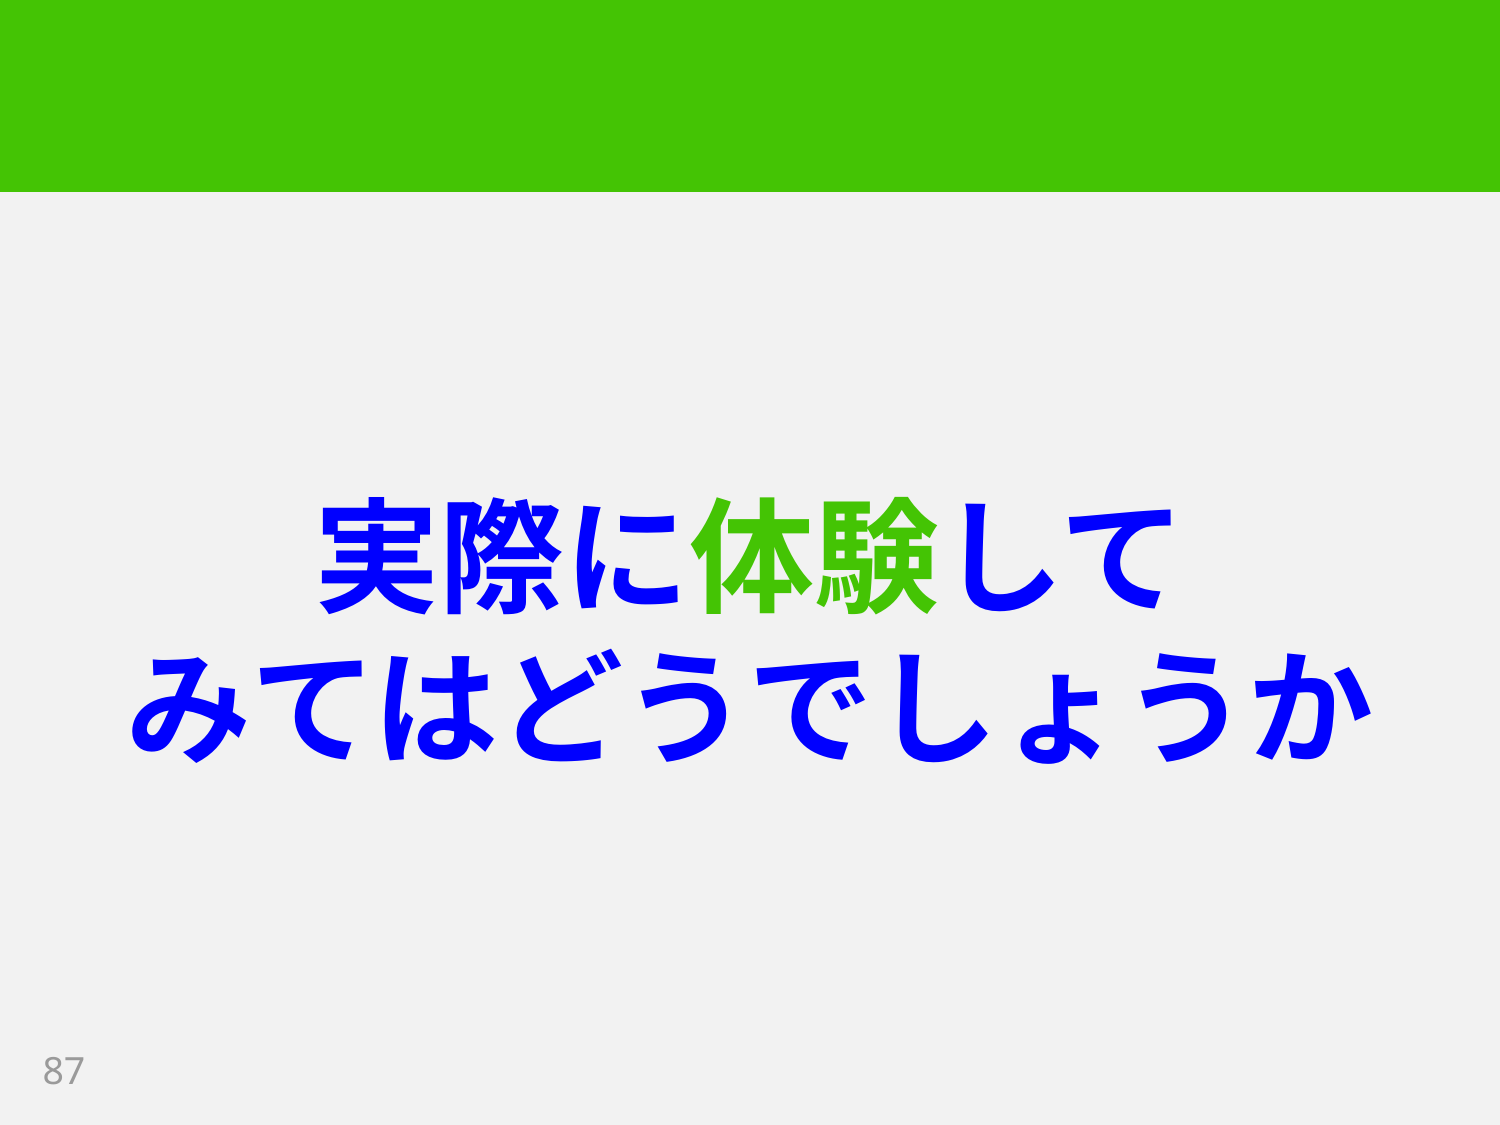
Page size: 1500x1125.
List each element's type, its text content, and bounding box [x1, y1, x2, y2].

slide_number 87 [27, 1042, 146, 1102]
list 実際に体験して みてはどうでしょうか [103, 277, 1397, 1000]
